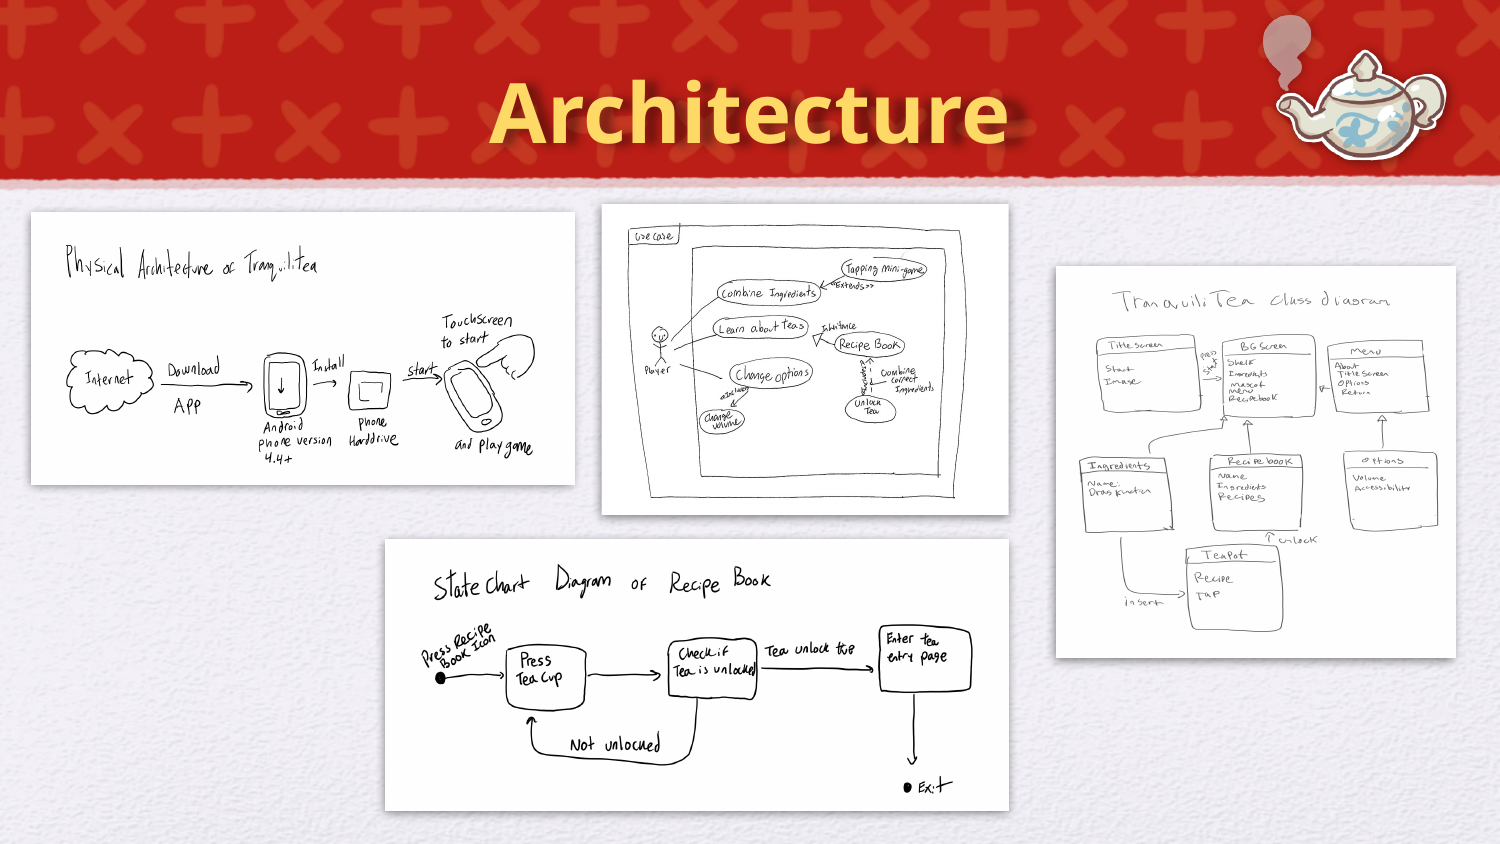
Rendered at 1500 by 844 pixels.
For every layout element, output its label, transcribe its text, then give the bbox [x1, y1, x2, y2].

title Architecture [129, 17, 1232, 192]
picture [0, 0, 1500, 844]
text_box [88, 245, 1449, 776]
